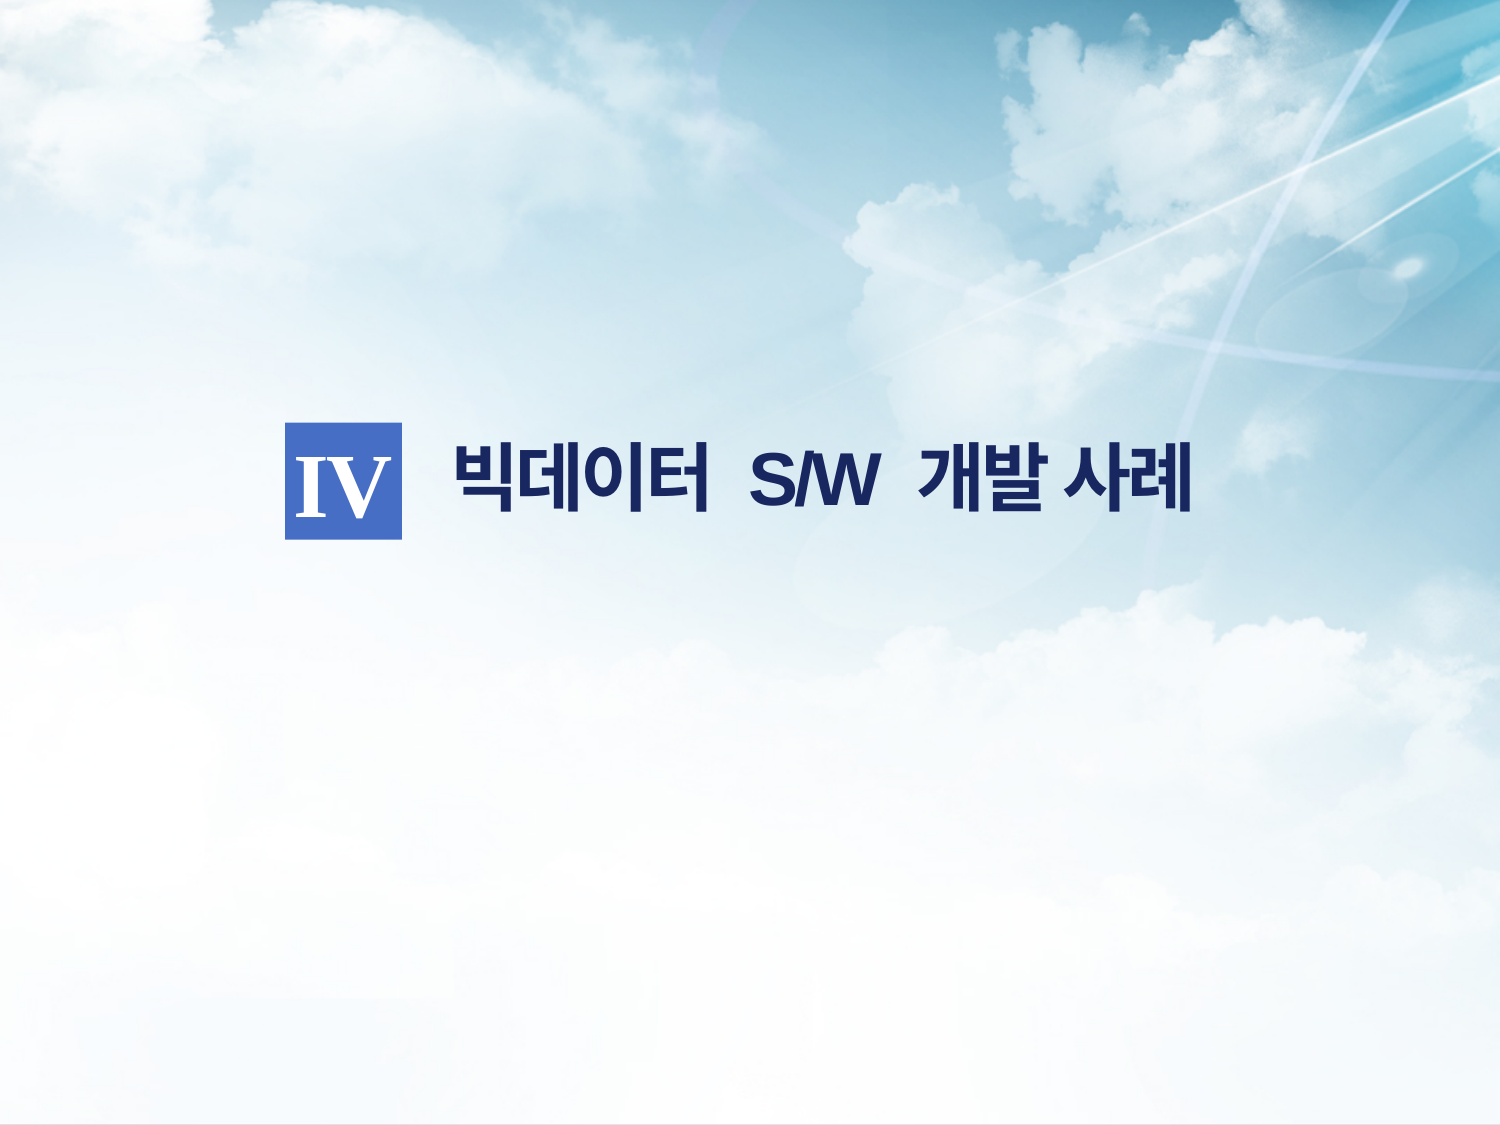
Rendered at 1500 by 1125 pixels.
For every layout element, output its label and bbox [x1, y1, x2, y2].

picture [0, 0, 1500, 1125]
text_box [284, 422, 1229, 540]
